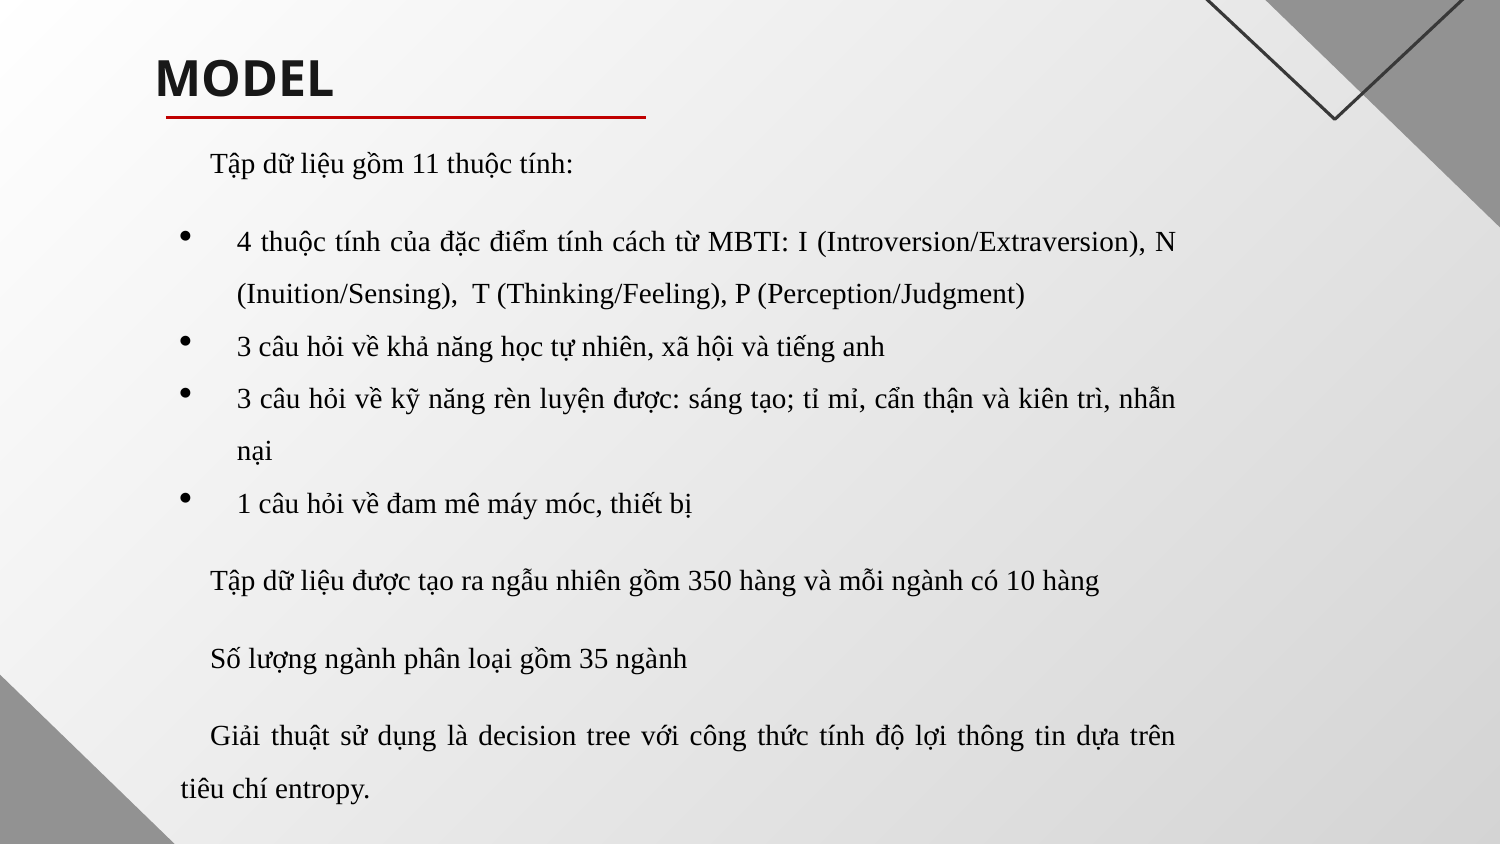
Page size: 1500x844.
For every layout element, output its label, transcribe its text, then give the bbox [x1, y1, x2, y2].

text_box Tập dữ liệu gồm 11 thuộc tính: 4 thuộc tính của đặc điểm tính cách từ MBTI: I (Introversion/Extraversion), N (Inuition/Sensing), T (Thinking/Feeling), P (Perception/Judgment) 3 câu hỏi về khả năng học tự nhiên, xã hội và tiếng anh 3 câu hỏi về kỹ năng rèn luyện được: sáng tạo; tỉ mỉ, cẩn thận và kiên trì, nhẫn nại 1 câu hỏi về đam mê máy móc, thiết bị Tập dữ liệu được tạo ra ngẫu nhiên gồm 350 hàng và mỗi ngành có 10 hàng Số lượng ngành phân loại gồm 35 ngành Giải thuật sử dụng là decision tree với công thức tính độ lợi thông tin dựa trên tiêu chí entropy. [165, 137, 1193, 812]
title MODEL [139, 31, 1146, 249]
